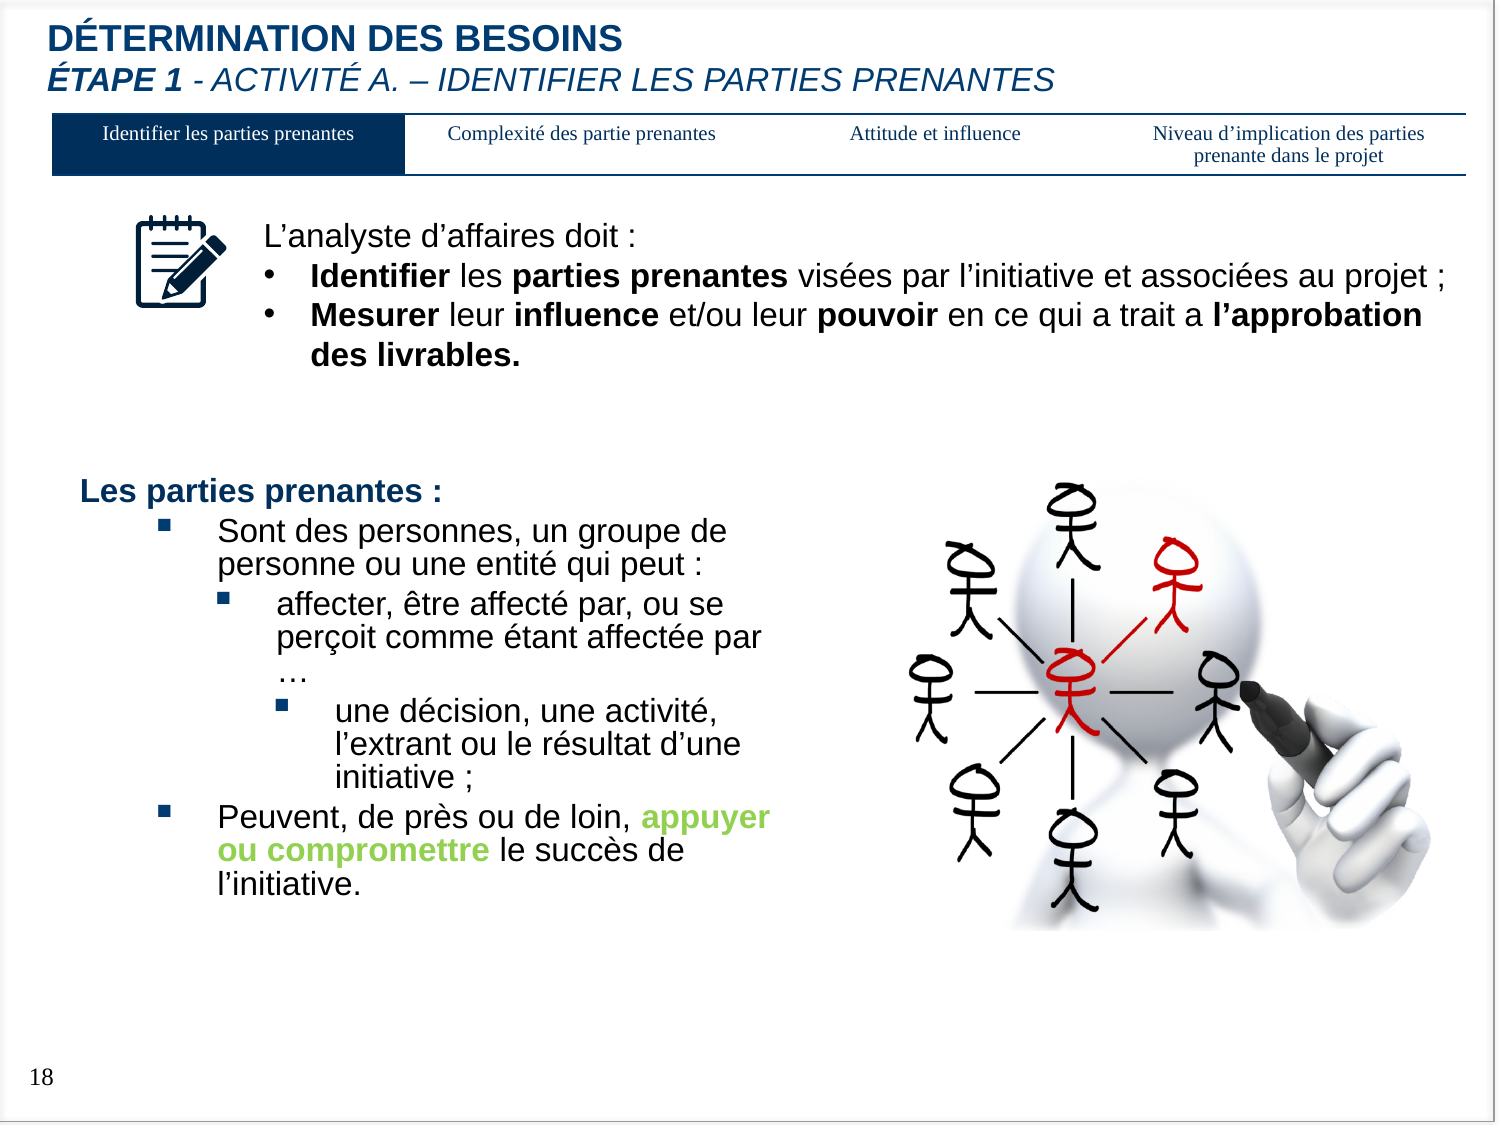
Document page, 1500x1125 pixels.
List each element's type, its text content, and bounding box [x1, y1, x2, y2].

text_box [151, 244, 218, 300]
table_header Identifier les parties prenantes [52, 115, 405, 174]
picture [862, 467, 1479, 931]
text_box détermination des besoins ÉTAPE 1 - Activité a. – identifier les parties prenantes [32, 13, 1371, 115]
table_header Attitude et influence [759, 115, 1112, 174]
table_header Niveau d’implication des parties prenante dans le projet [1112, 115, 1466, 174]
text_box [205, 235, 227, 257]
table_header Complexité des partie prenantes [405, 115, 759, 174]
text_box [135, 215, 206, 308]
text_box L’analyste d’affaires doit : Identifier les parties prenantes visées par l’initiative et associées au projet ; Mesurer leur influence et/ou leur pouvoir en ce qui a trait a l’approbation des livrables. [248, 206, 1480, 404]
text_box Les parties prenantes : Sont des personnes, un groupe de personne ou une entité qui peut : affecter, être affecté par, ou se perçoit comme étant affectée par … une décision, une activité, l’extrant ou le résultat d’une initiative ; Peuvent, de près ou de loin, appuyer ou compromettre le succès de l’initiative. [64, 468, 805, 1083]
